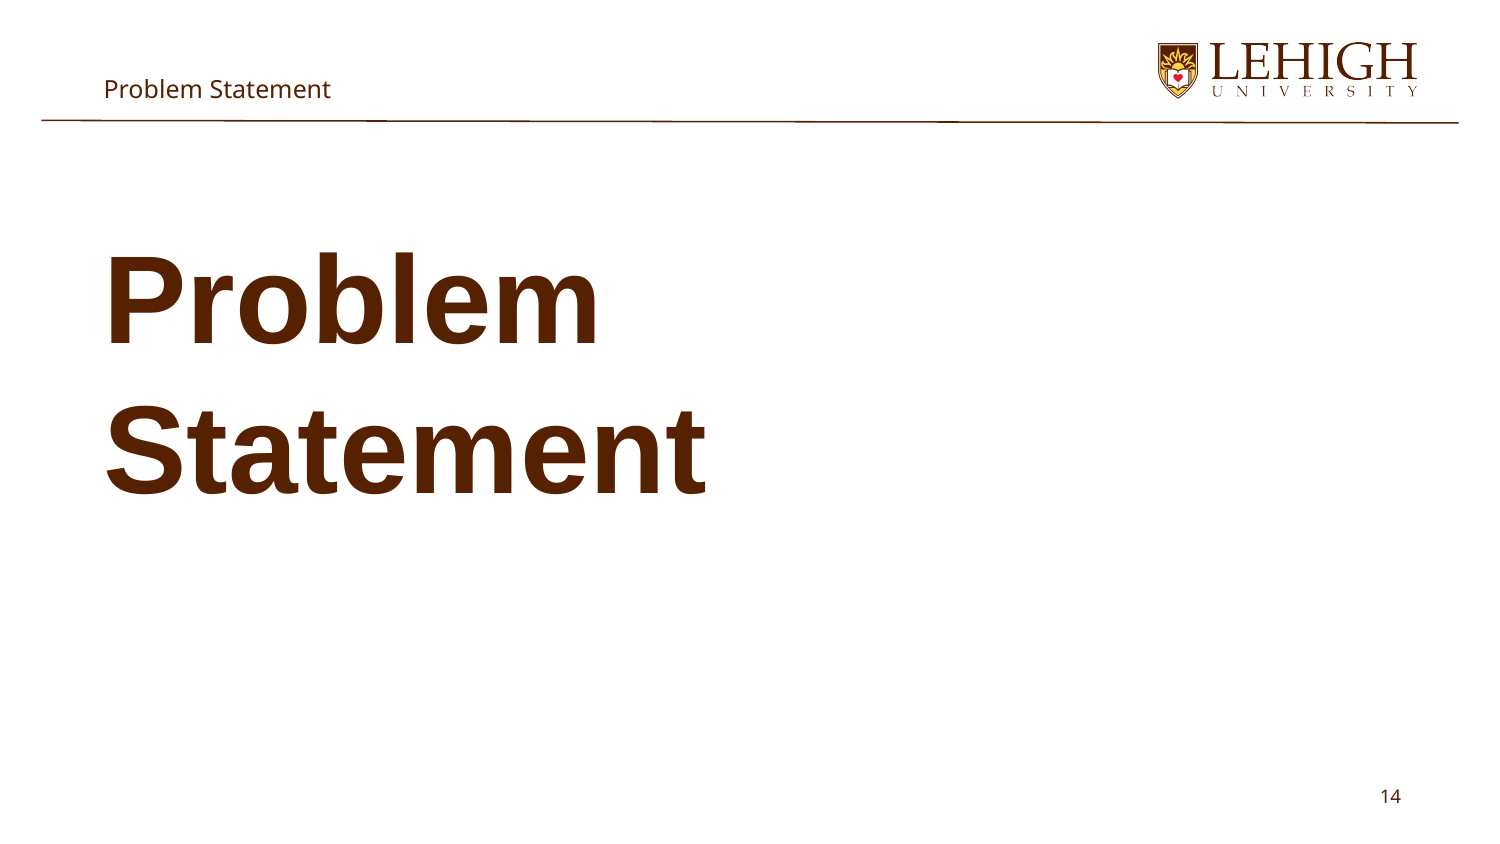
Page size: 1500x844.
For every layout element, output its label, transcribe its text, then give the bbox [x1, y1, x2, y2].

picture [1157, 42, 1417, 99]
title Problem Statement [88, 197, 1092, 534]
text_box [41, 120, 1459, 124]
slide_number 14 [1326, 764, 1417, 830]
slide_number Problem Statement [88, 55, 1092, 118]
